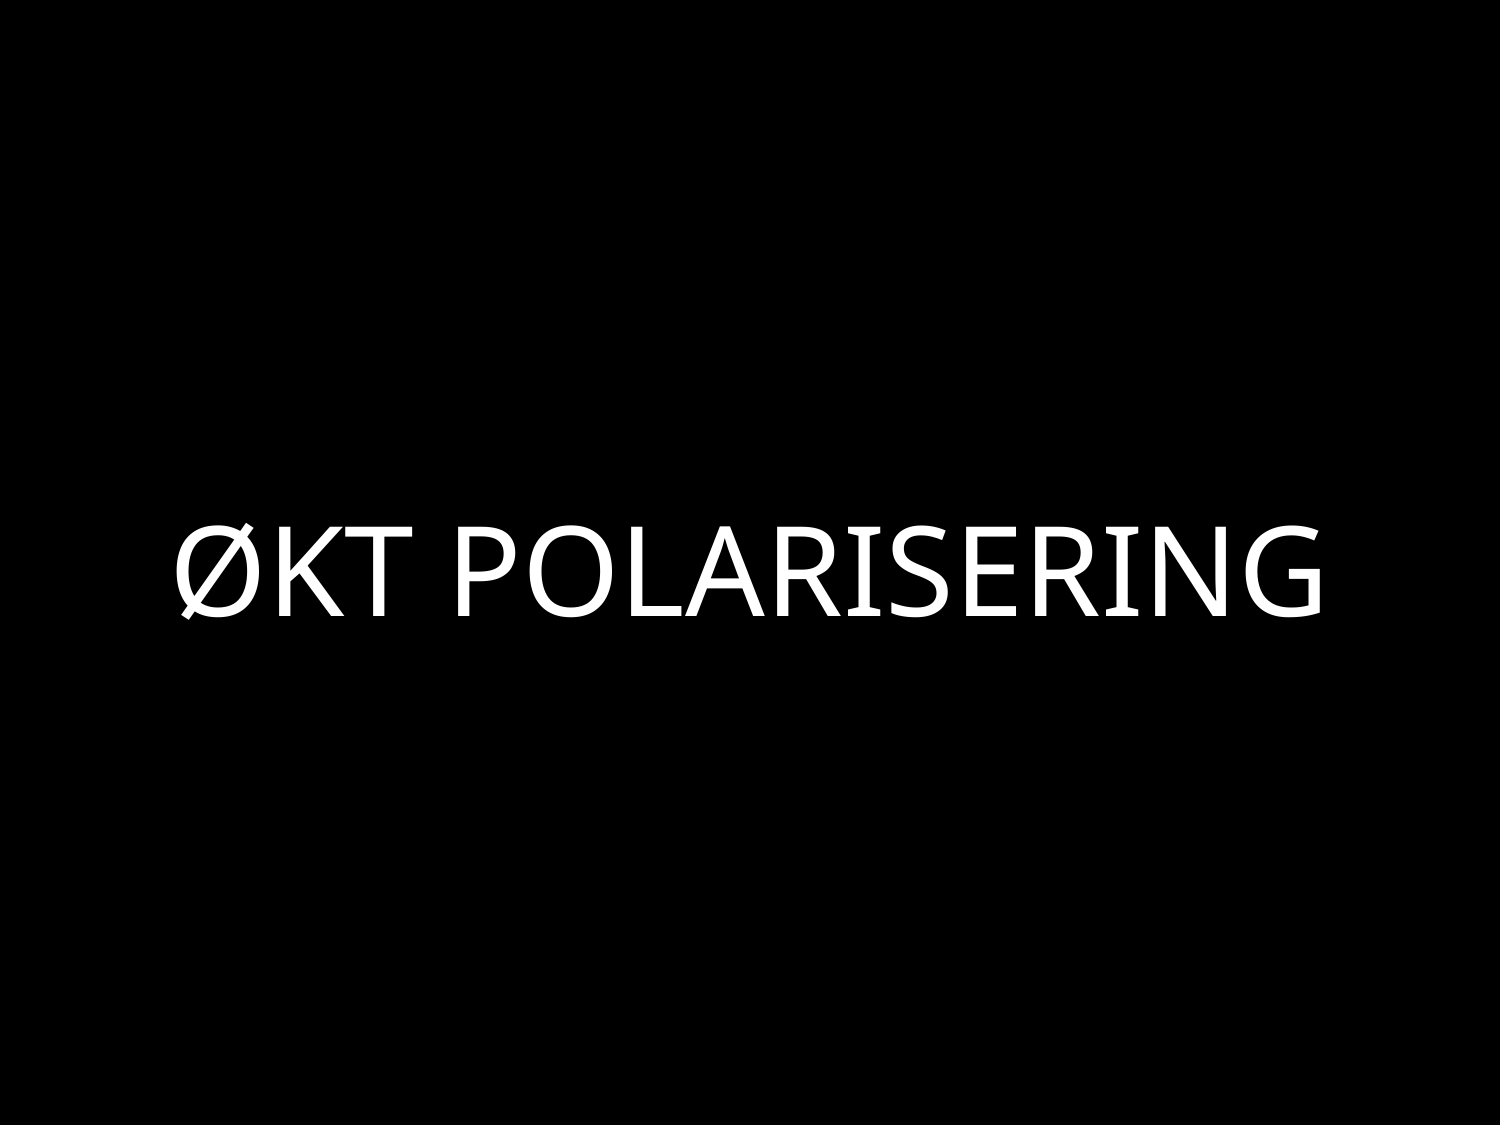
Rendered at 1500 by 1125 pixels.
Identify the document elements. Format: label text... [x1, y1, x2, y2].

list ØKT POLARISERING [0, 484, 1500, 586]
